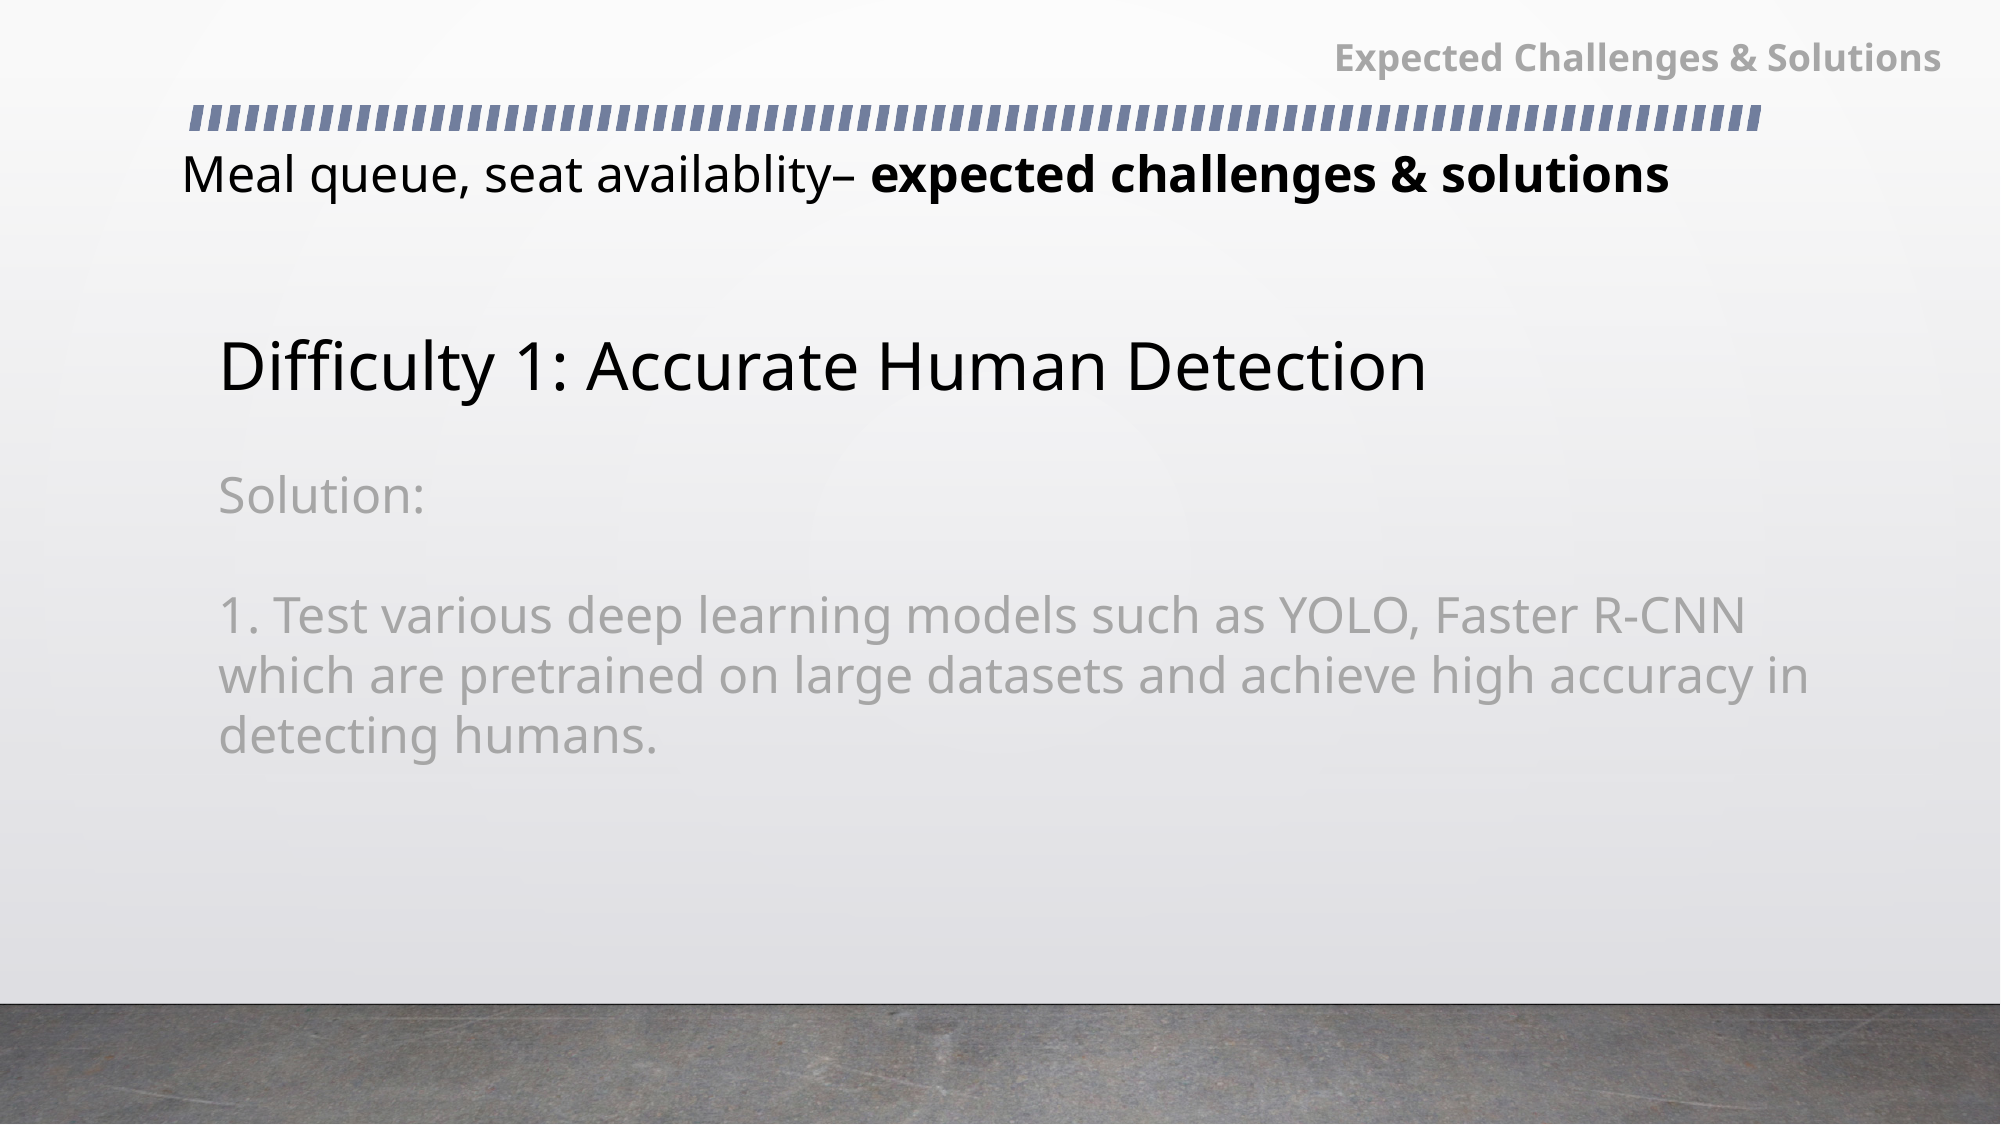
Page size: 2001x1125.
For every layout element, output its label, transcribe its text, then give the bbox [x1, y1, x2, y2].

text_box Difficulty 1: Accurate Human Detection [203, 316, 1839, 411]
text_box Expected Challenges & Solutions [1319, 26, 1961, 86]
picture [0, 1004, 2000, 1124]
text_box Meal queue, seat availablity– expected challenges & solutions [167, 134, 2000, 210]
text_box Solution: 1. Test various deep learning models such as YOLO, Faster R-CNN which are pretrained on large datasets and achieve high accuracy in detecting humans. [203, 456, 1839, 892]
